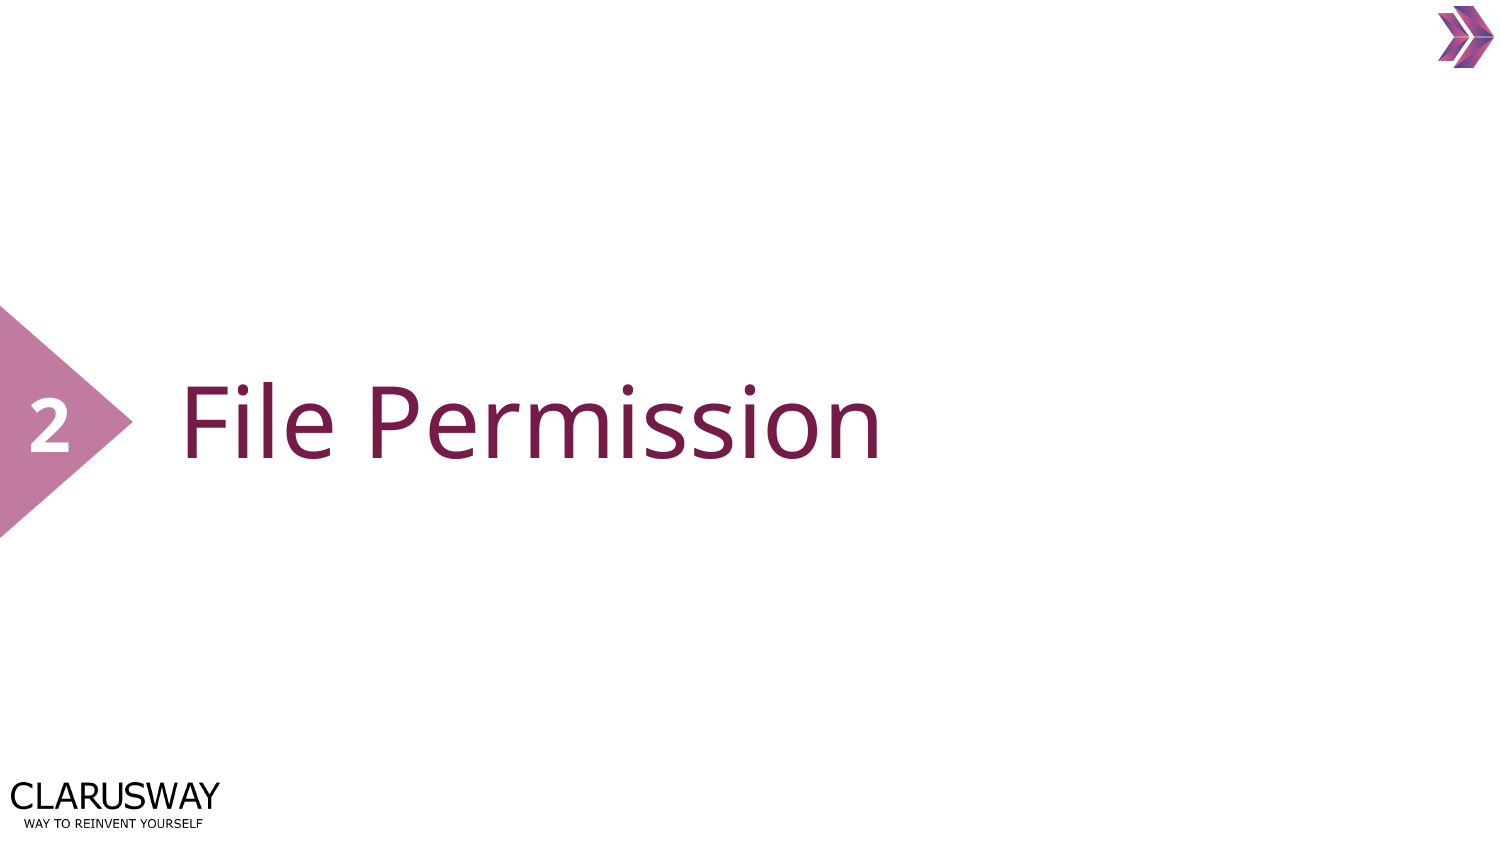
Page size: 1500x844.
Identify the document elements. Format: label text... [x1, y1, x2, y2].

title File Permission [178, 337, 1378, 478]
text_box 2 [0, 306, 100, 540]
picture [11, 782, 220, 828]
picture [1438, 6, 1494, 68]
